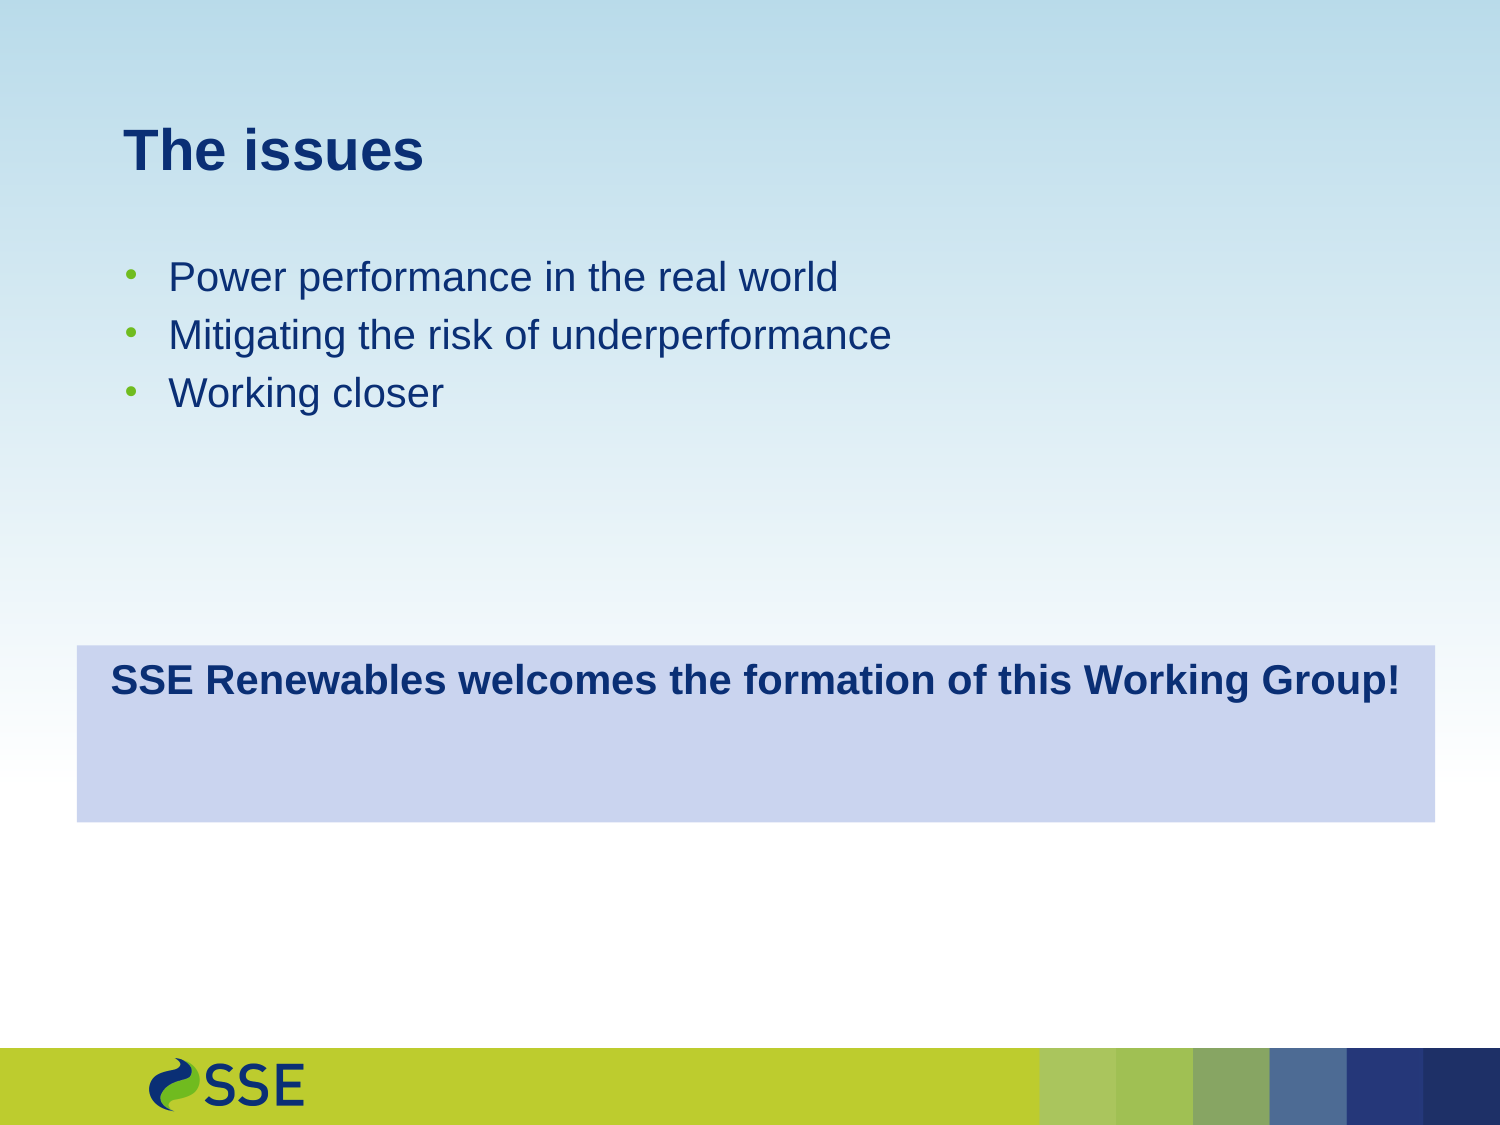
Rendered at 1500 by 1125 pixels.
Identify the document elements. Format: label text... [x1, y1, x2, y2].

list Power performance in the real world Mitigating the risk of underperformance Working closer [123, 249, 1325, 645]
title The issues [123, 112, 1325, 188]
text_box SSE Renewables welcomes the formation of this Working Group! [76, 645, 1436, 823]
picture [0, 1048, 1500, 1125]
